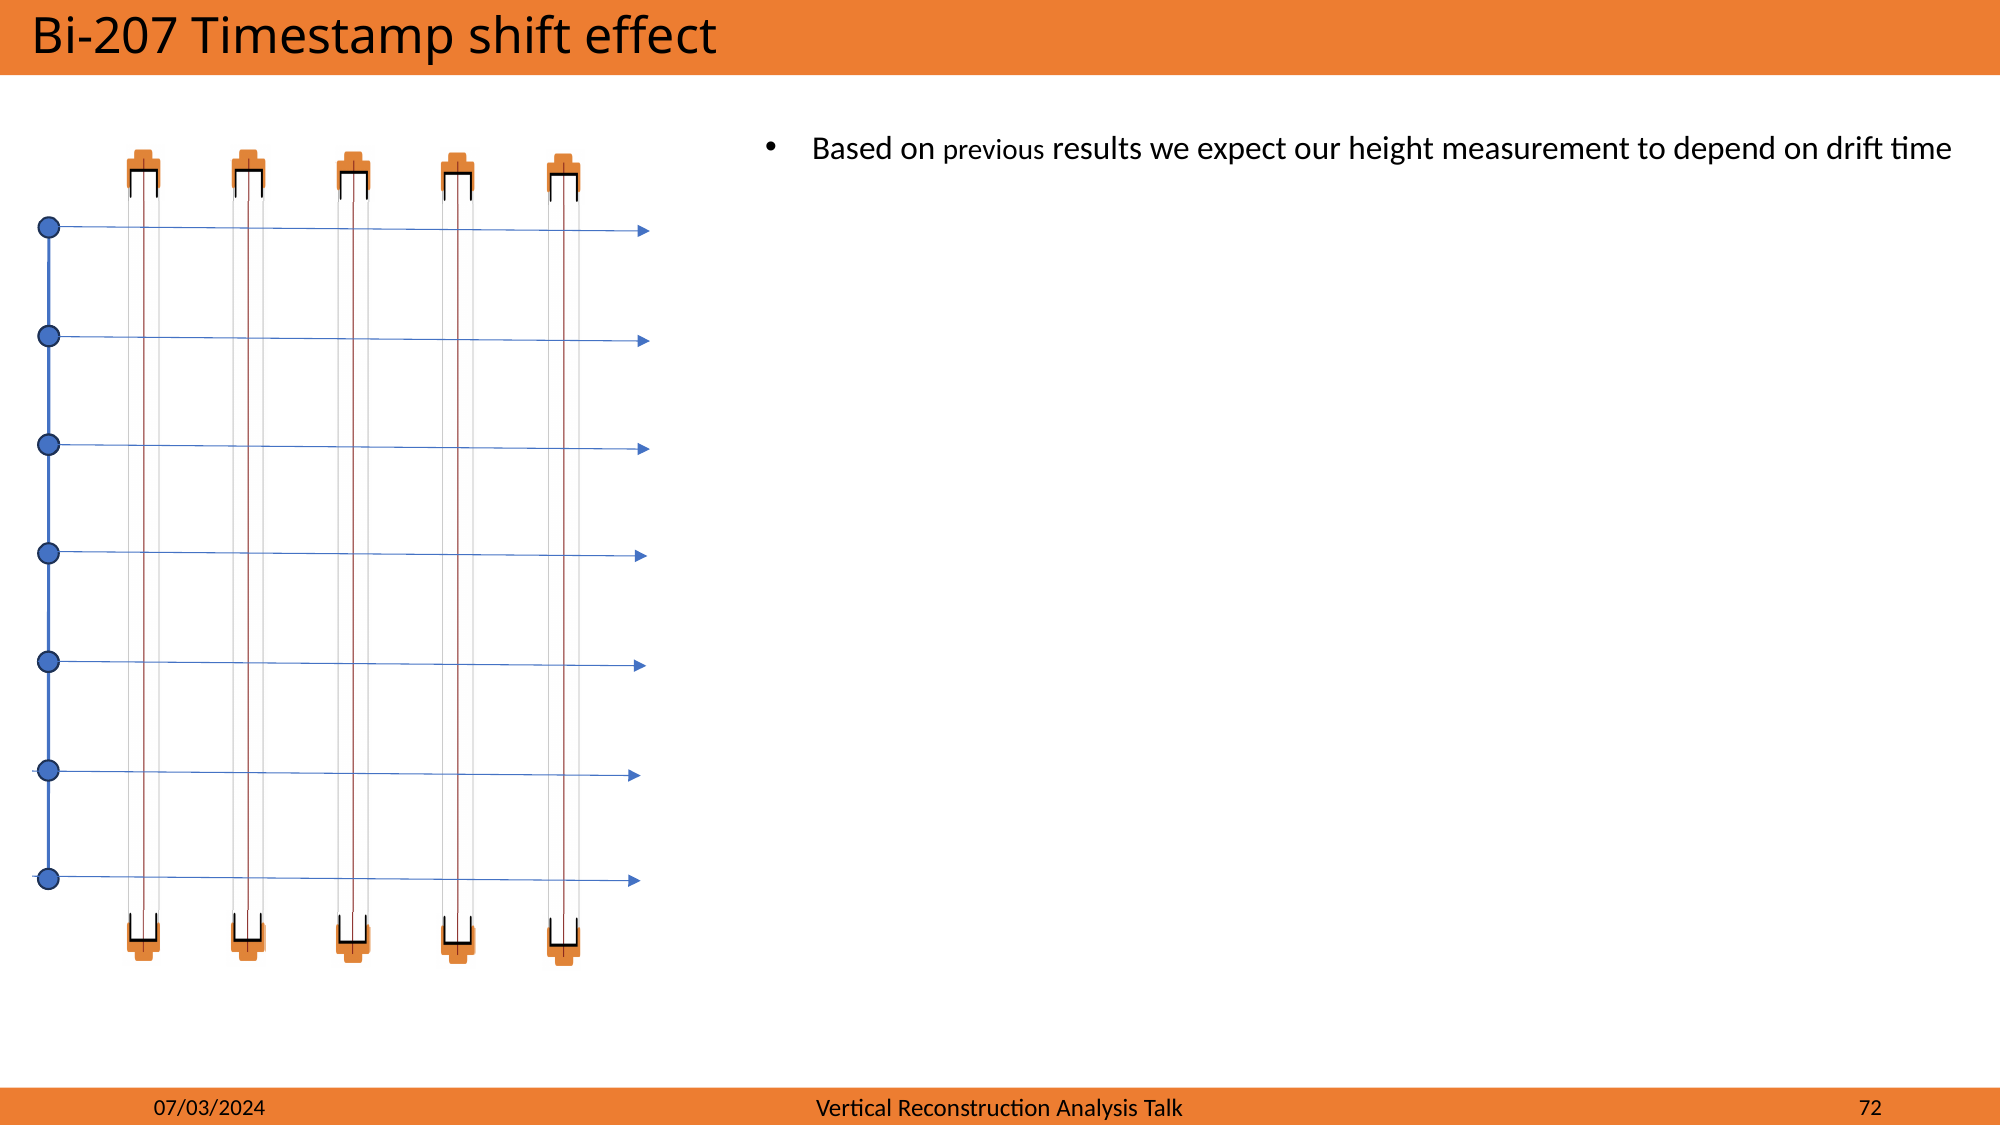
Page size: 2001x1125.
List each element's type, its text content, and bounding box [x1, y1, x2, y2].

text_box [331, 666, 374, 770]
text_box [542, 450, 585, 551]
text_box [331, 146, 374, 226]
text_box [226, 231, 270, 336]
text_box Based on previous results we expect our height measurement to depend on drift time [750, 118, 1969, 174]
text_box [542, 231, 585, 336]
slide_number 72 [1447, 1087, 1898, 1125]
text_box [41, 336, 650, 342]
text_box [436, 556, 479, 661]
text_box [226, 144, 270, 226]
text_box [331, 881, 374, 968]
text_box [37, 661, 647, 666]
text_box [32, 770, 641, 776]
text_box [226, 666, 270, 770]
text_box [37, 217, 60, 661]
title Bi-207 Timestamp shift effect [16, 0, 1742, 76]
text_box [436, 776, 479, 876]
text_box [226, 881, 270, 966]
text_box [331, 342, 374, 444]
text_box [226, 556, 270, 661]
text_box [542, 556, 585, 661]
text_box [121, 776, 165, 876]
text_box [32, 876, 641, 881]
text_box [121, 556, 165, 661]
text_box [37, 881, 60, 890]
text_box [436, 881, 479, 970]
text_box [542, 776, 585, 876]
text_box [226, 450, 270, 551]
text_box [121, 231, 165, 336]
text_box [37, 666, 60, 770]
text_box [436, 666, 479, 770]
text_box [121, 144, 165, 226]
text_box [331, 450, 374, 551]
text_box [226, 342, 270, 444]
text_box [38, 551, 648, 556]
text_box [121, 881, 165, 966]
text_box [121, 342, 165, 444]
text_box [226, 776, 270, 876]
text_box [542, 666, 585, 770]
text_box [37, 776, 60, 876]
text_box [436, 342, 479, 444]
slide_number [138, 1087, 589, 1125]
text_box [331, 556, 374, 661]
footer Vertical Reconstruction Analysis Talk [662, 1087, 1338, 1125]
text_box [331, 776, 374, 876]
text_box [121, 450, 165, 551]
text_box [436, 231, 479, 336]
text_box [542, 881, 585, 971]
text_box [436, 147, 479, 226]
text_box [41, 444, 650, 450]
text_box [331, 231, 374, 336]
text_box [121, 666, 165, 770]
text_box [436, 450, 479, 551]
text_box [542, 342, 585, 444]
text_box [41, 226, 650, 231]
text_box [542, 148, 585, 226]
